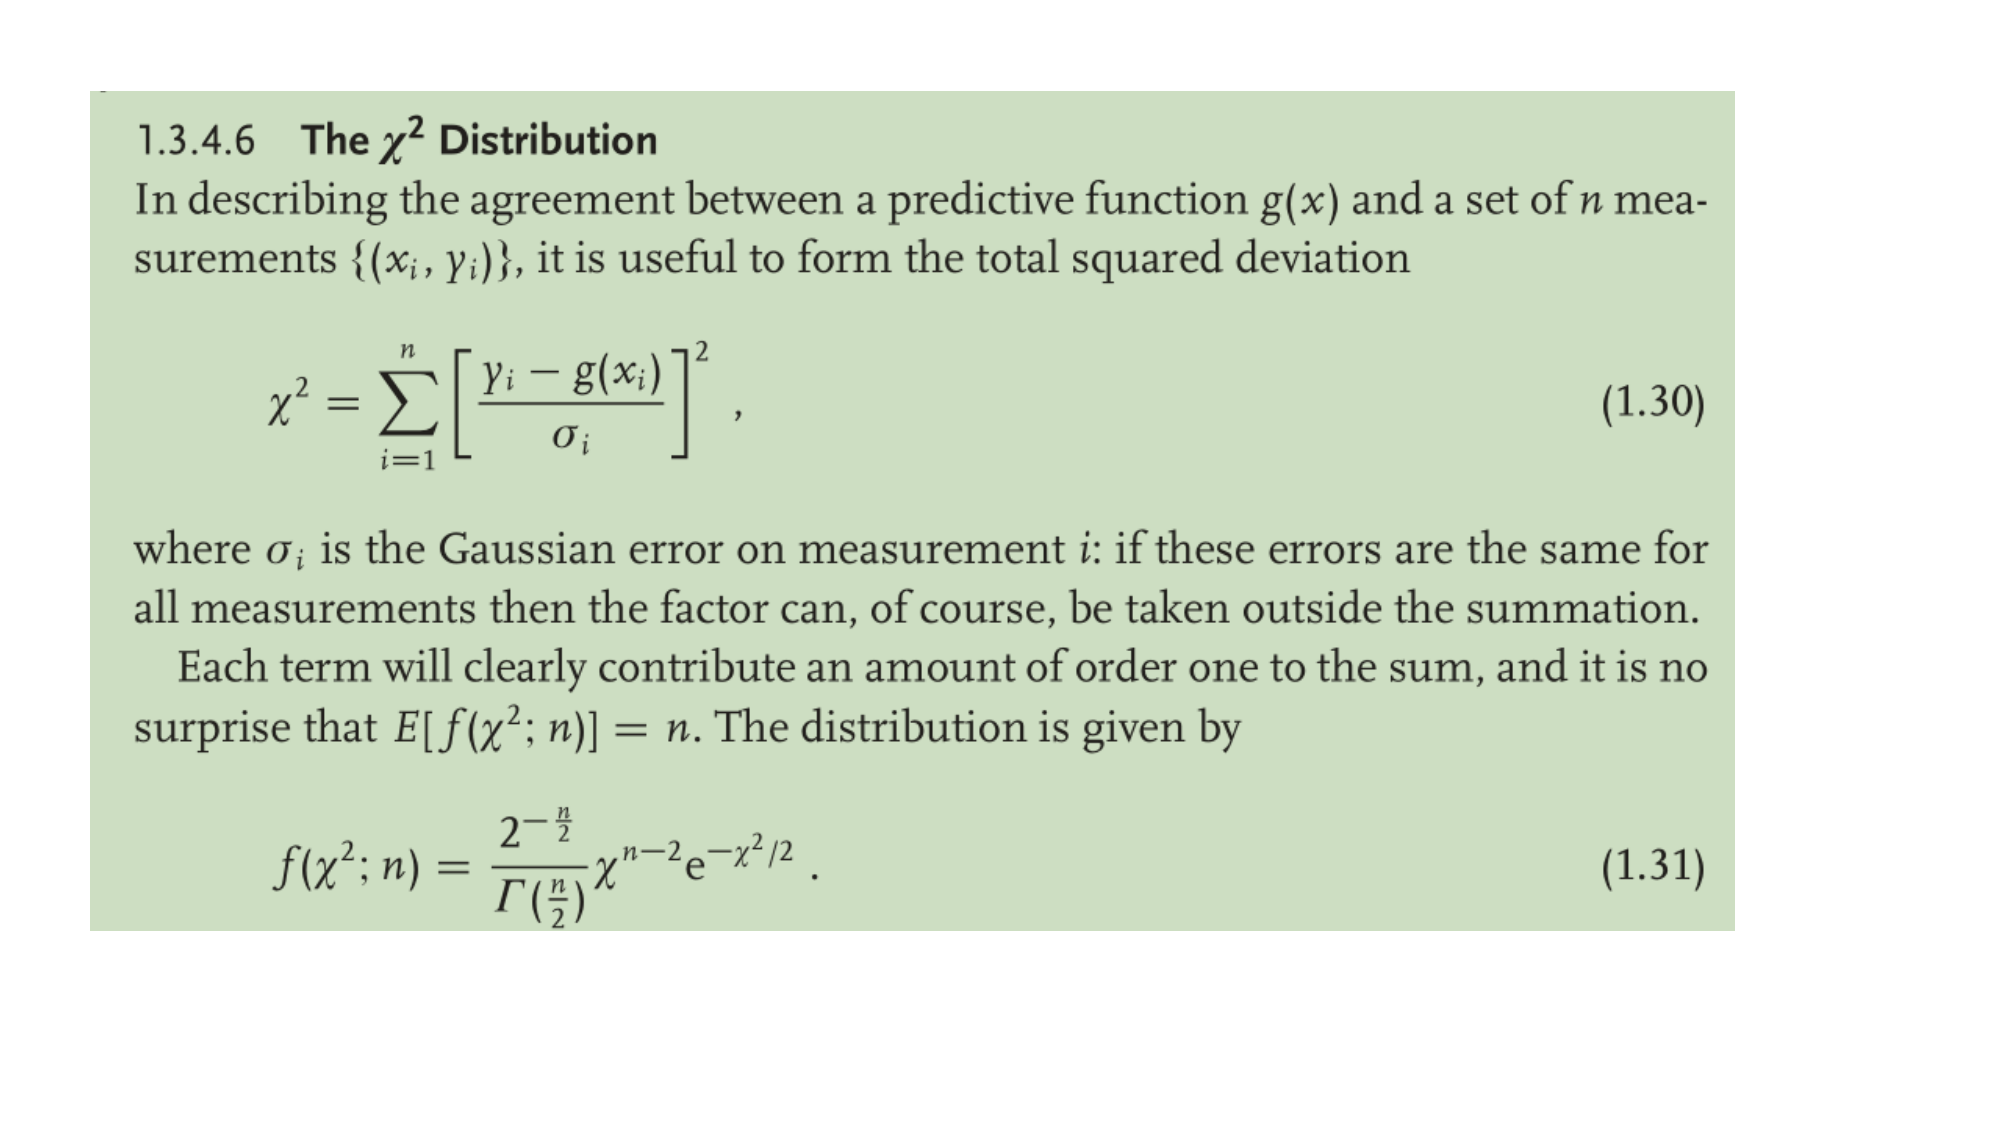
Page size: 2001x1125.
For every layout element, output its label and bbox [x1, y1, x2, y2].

picture [90, 91, 1735, 931]
